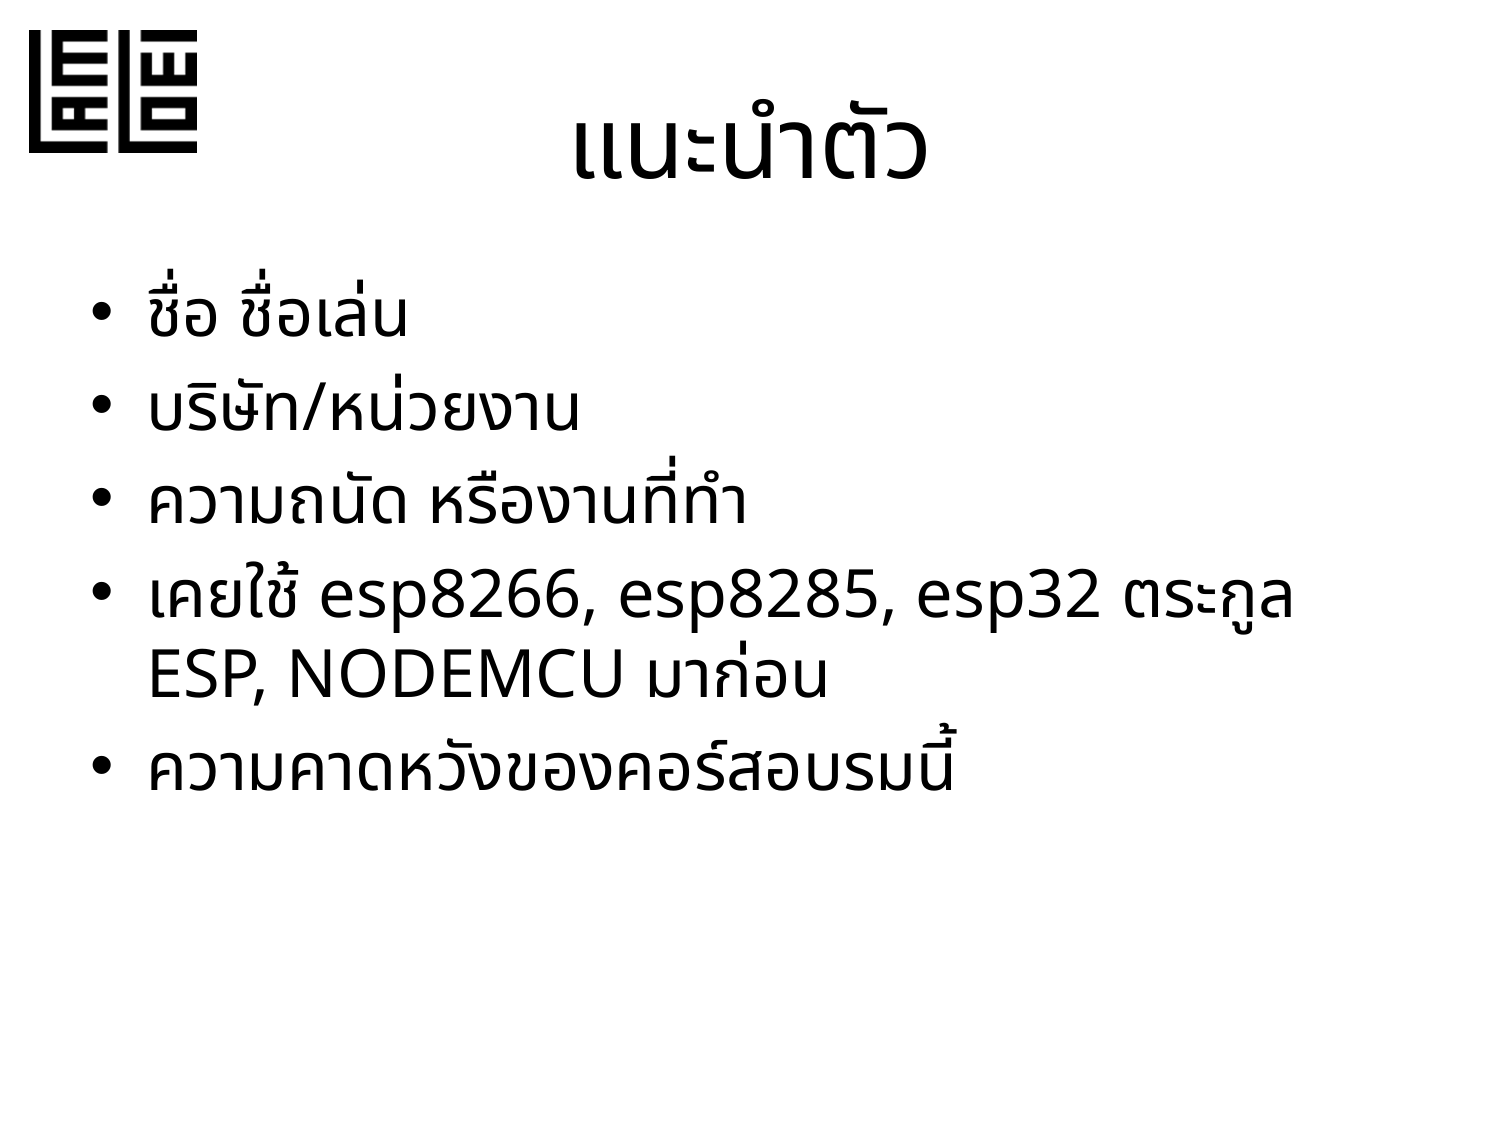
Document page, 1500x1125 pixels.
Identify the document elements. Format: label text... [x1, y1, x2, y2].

list ชื่อ ชื่อเล่น บริษัท/หน่วยงาน ความถนัด หรืองานที่ทำ เคยใช้ esp8266, esp8285, esp32 ตระกูล ESP, NODEMCU มาก่อน ความคาดหวังของคอร์สอบรมนี้ [75, 262, 1425, 1005]
title แนะนำตัว [75, 45, 1425, 233]
picture [29, 30, 197, 153]
